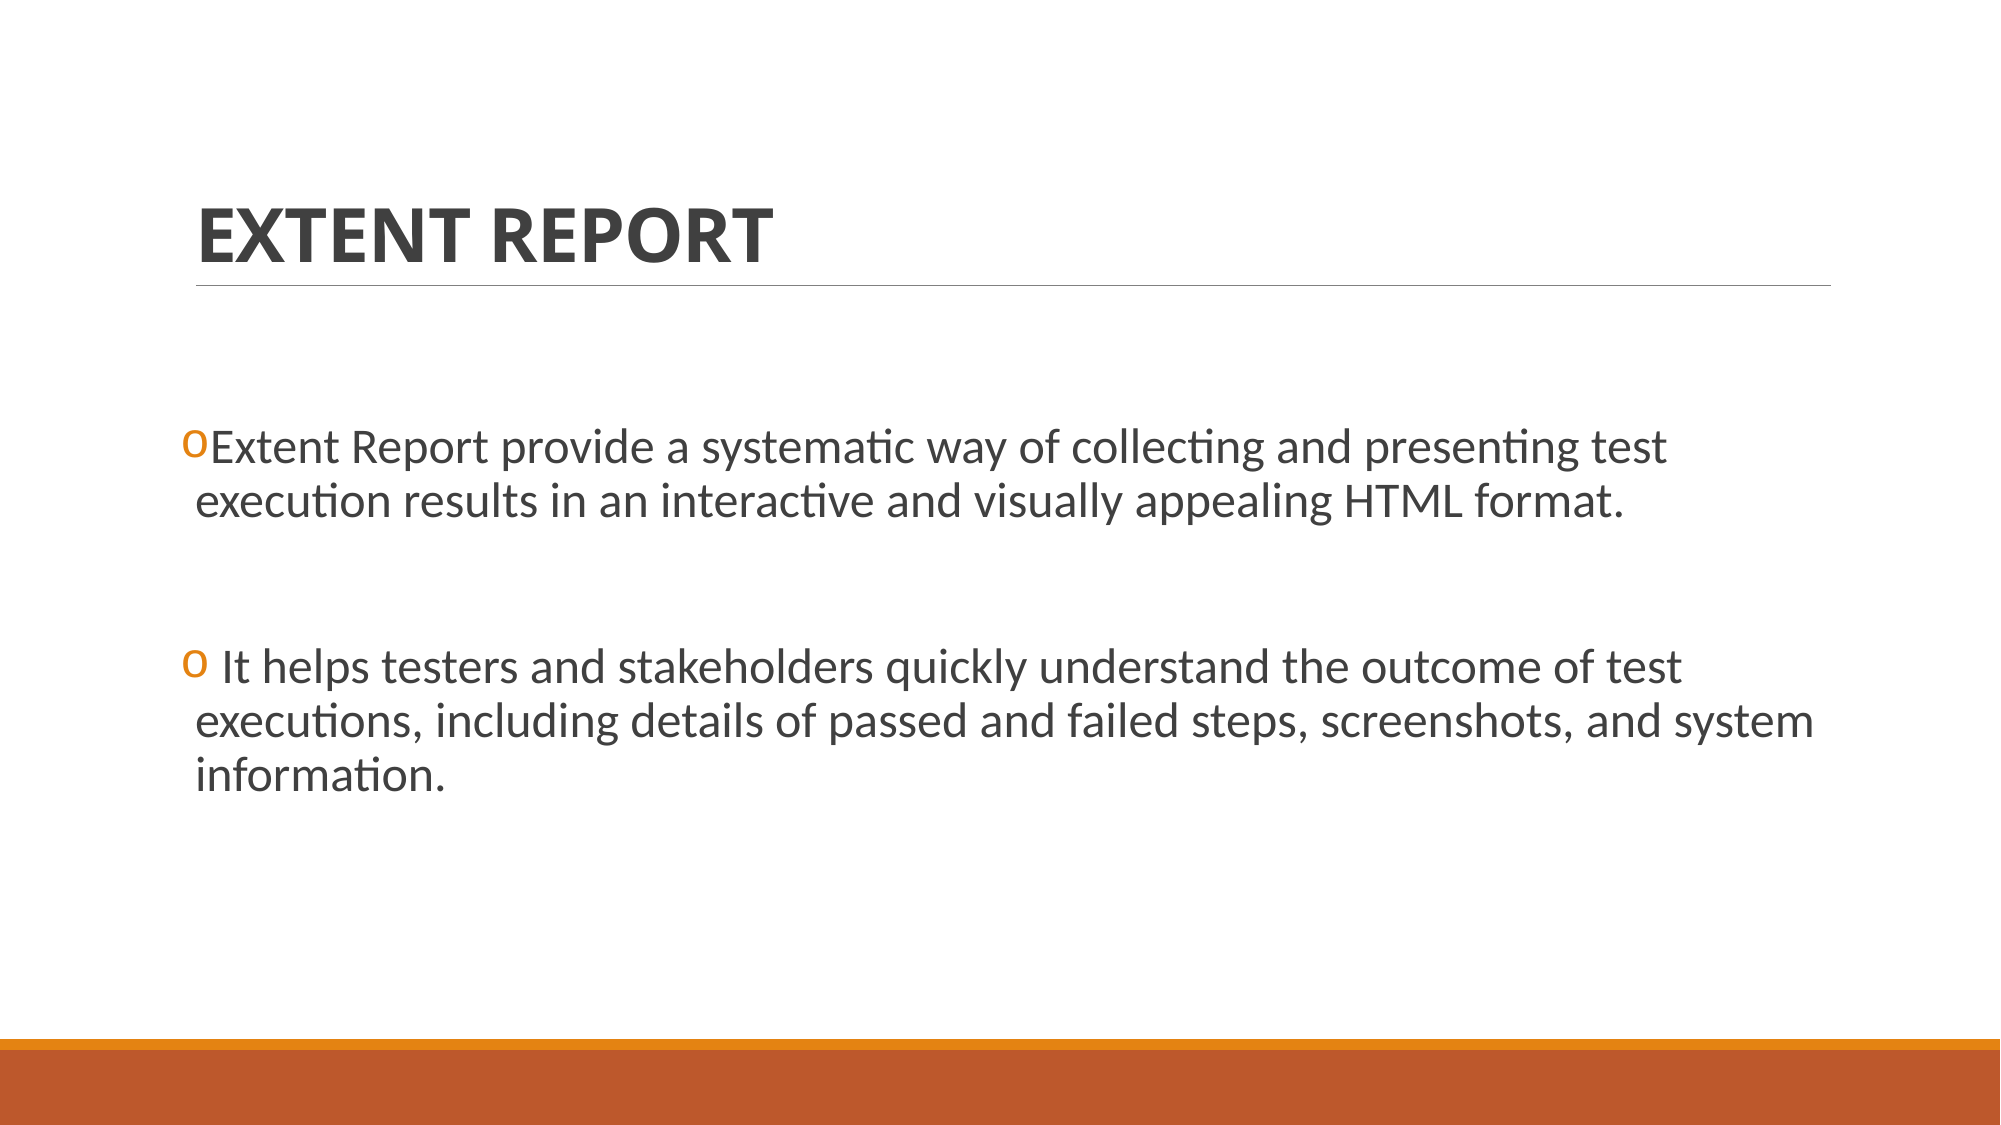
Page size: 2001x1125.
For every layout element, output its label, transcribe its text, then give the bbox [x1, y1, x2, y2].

list Extent Report provide a systematic way of collecting and presenting test execution results in an interactive and visually appealing HTML format. It helps testers and stakeholders quickly understand the outcome of test executions, including details of passed and failed steps, screenshots, and system information. [180, 412, 1830, 1003]
title EXTENT REPORT [180, 47, 1830, 285]
